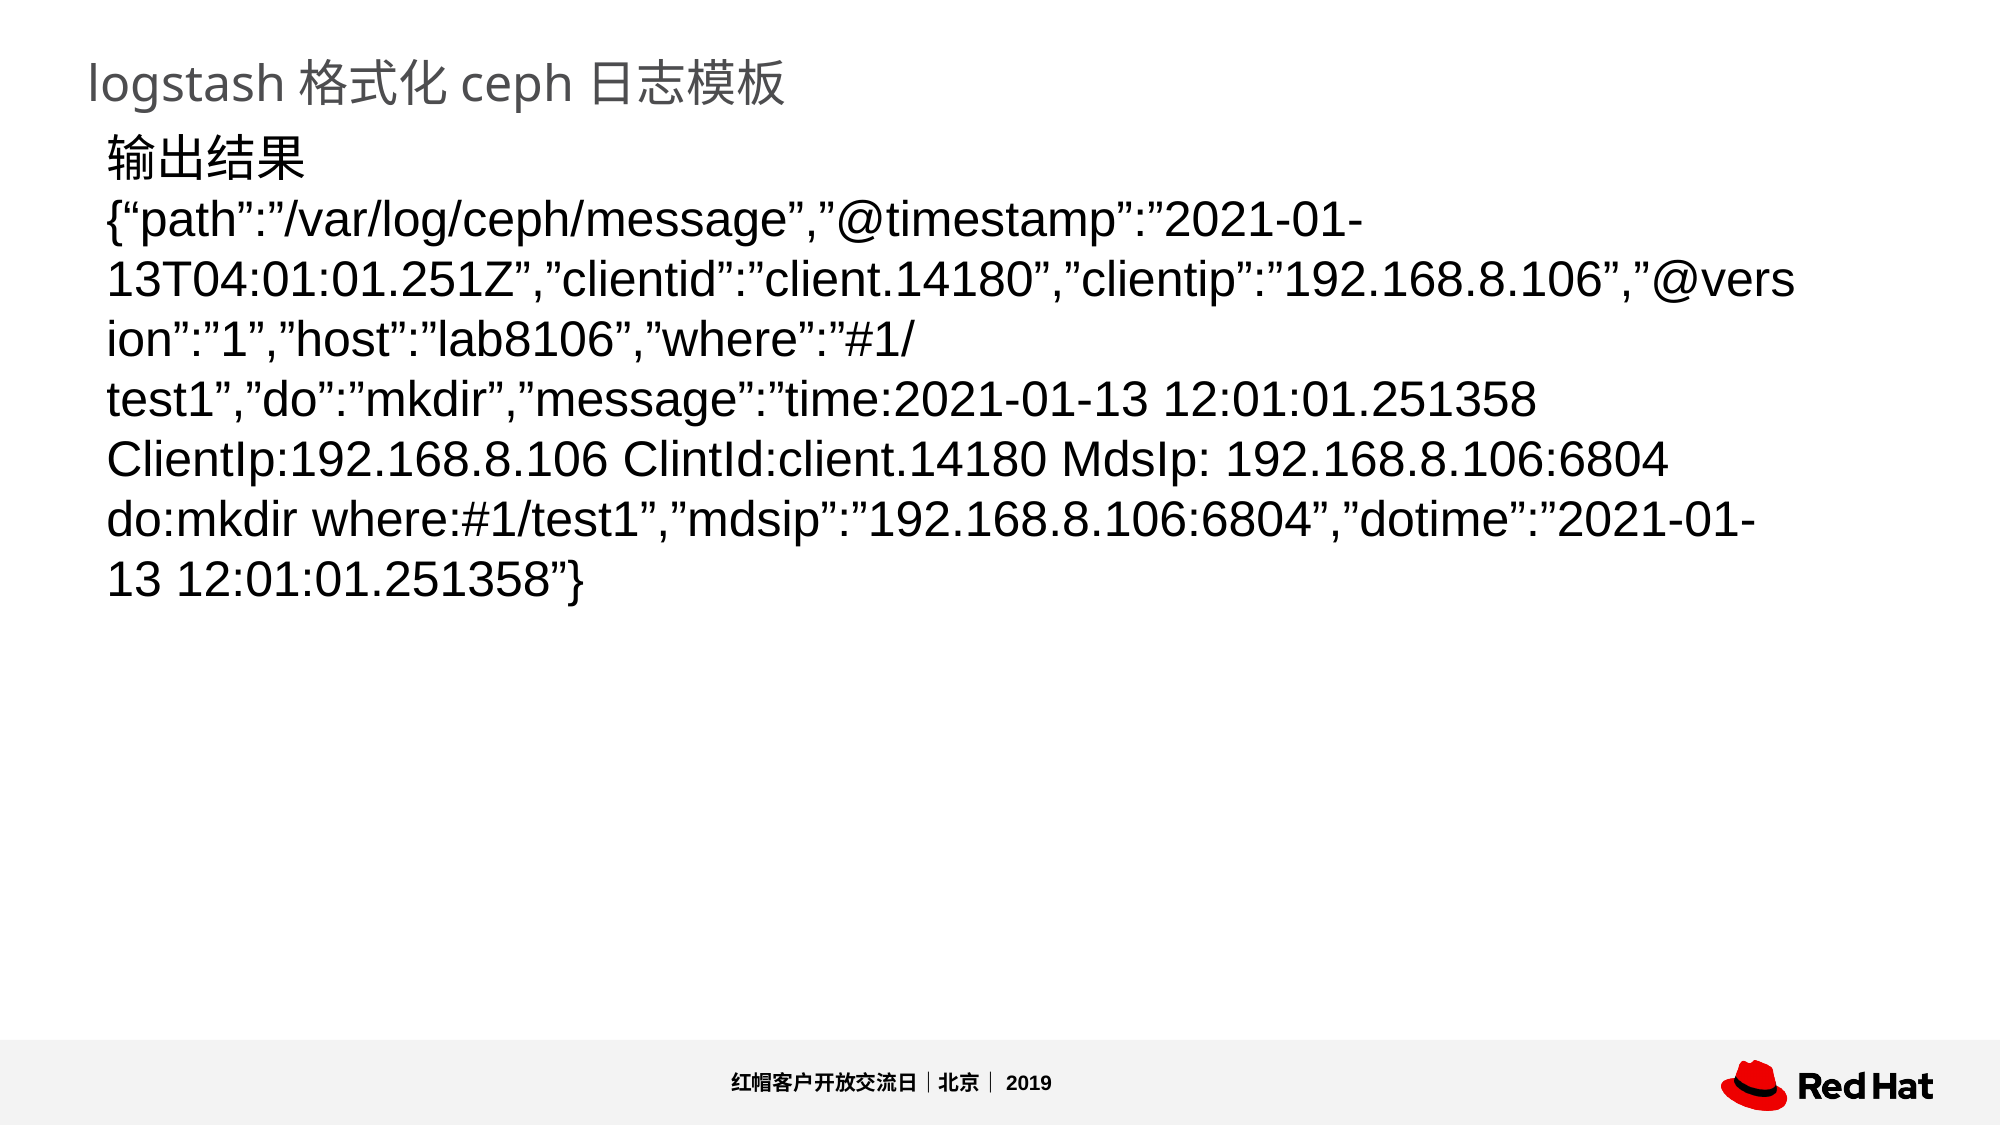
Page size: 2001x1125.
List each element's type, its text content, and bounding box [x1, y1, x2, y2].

text_box 输出结果 {“path”:”/var/log/ceph/message”,”@timestamp”:”2021-01-13T04:01:01.251Z”,”clientid”:”client.14180”,”clientip”:”192.168.8.106”,”@version”:”1”,”host”:”lab8106”,”where”:”#1/test1”,”do”:”mkdir”,”message”:”time:2021-01-13 12:01:01.251358 ClientIp:192.168.8.106 ClintId:client.14180 MdsIp: 192.168.8.106:6804 do:mkdir where:#1/test1”,”mdsip”:”192.168.8.106:6804”,”dotime”:”2021-01-13 12:01:01.251358”} [91, 119, 1819, 614]
subtitle logstash格式化ceph日志模板 [0, 0, 1034, 139]
picture [1721, 1060, 1933, 1111]
